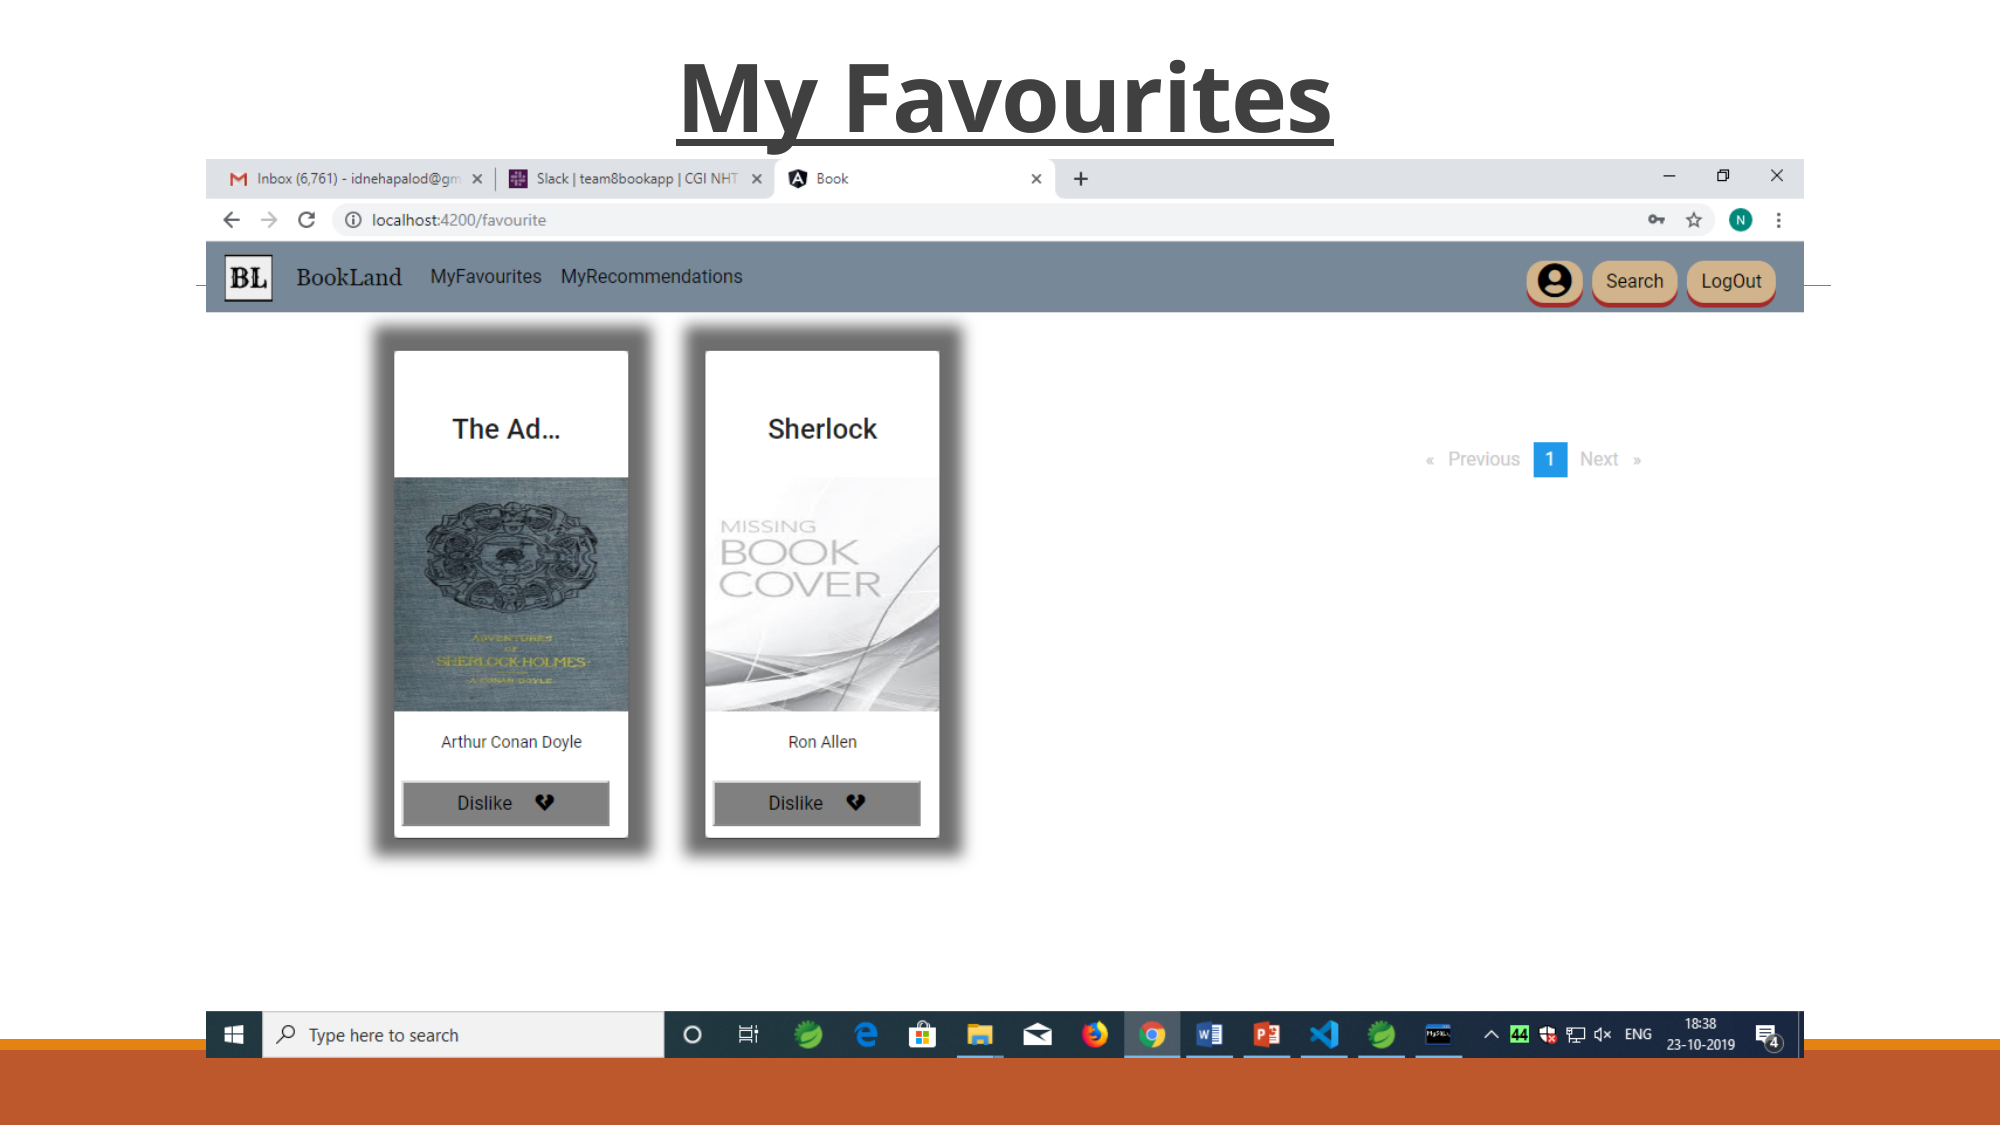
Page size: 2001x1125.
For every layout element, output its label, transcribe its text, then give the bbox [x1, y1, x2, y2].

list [205, 158, 1805, 1058]
title My Favourites [180, 47, 1830, 160]
